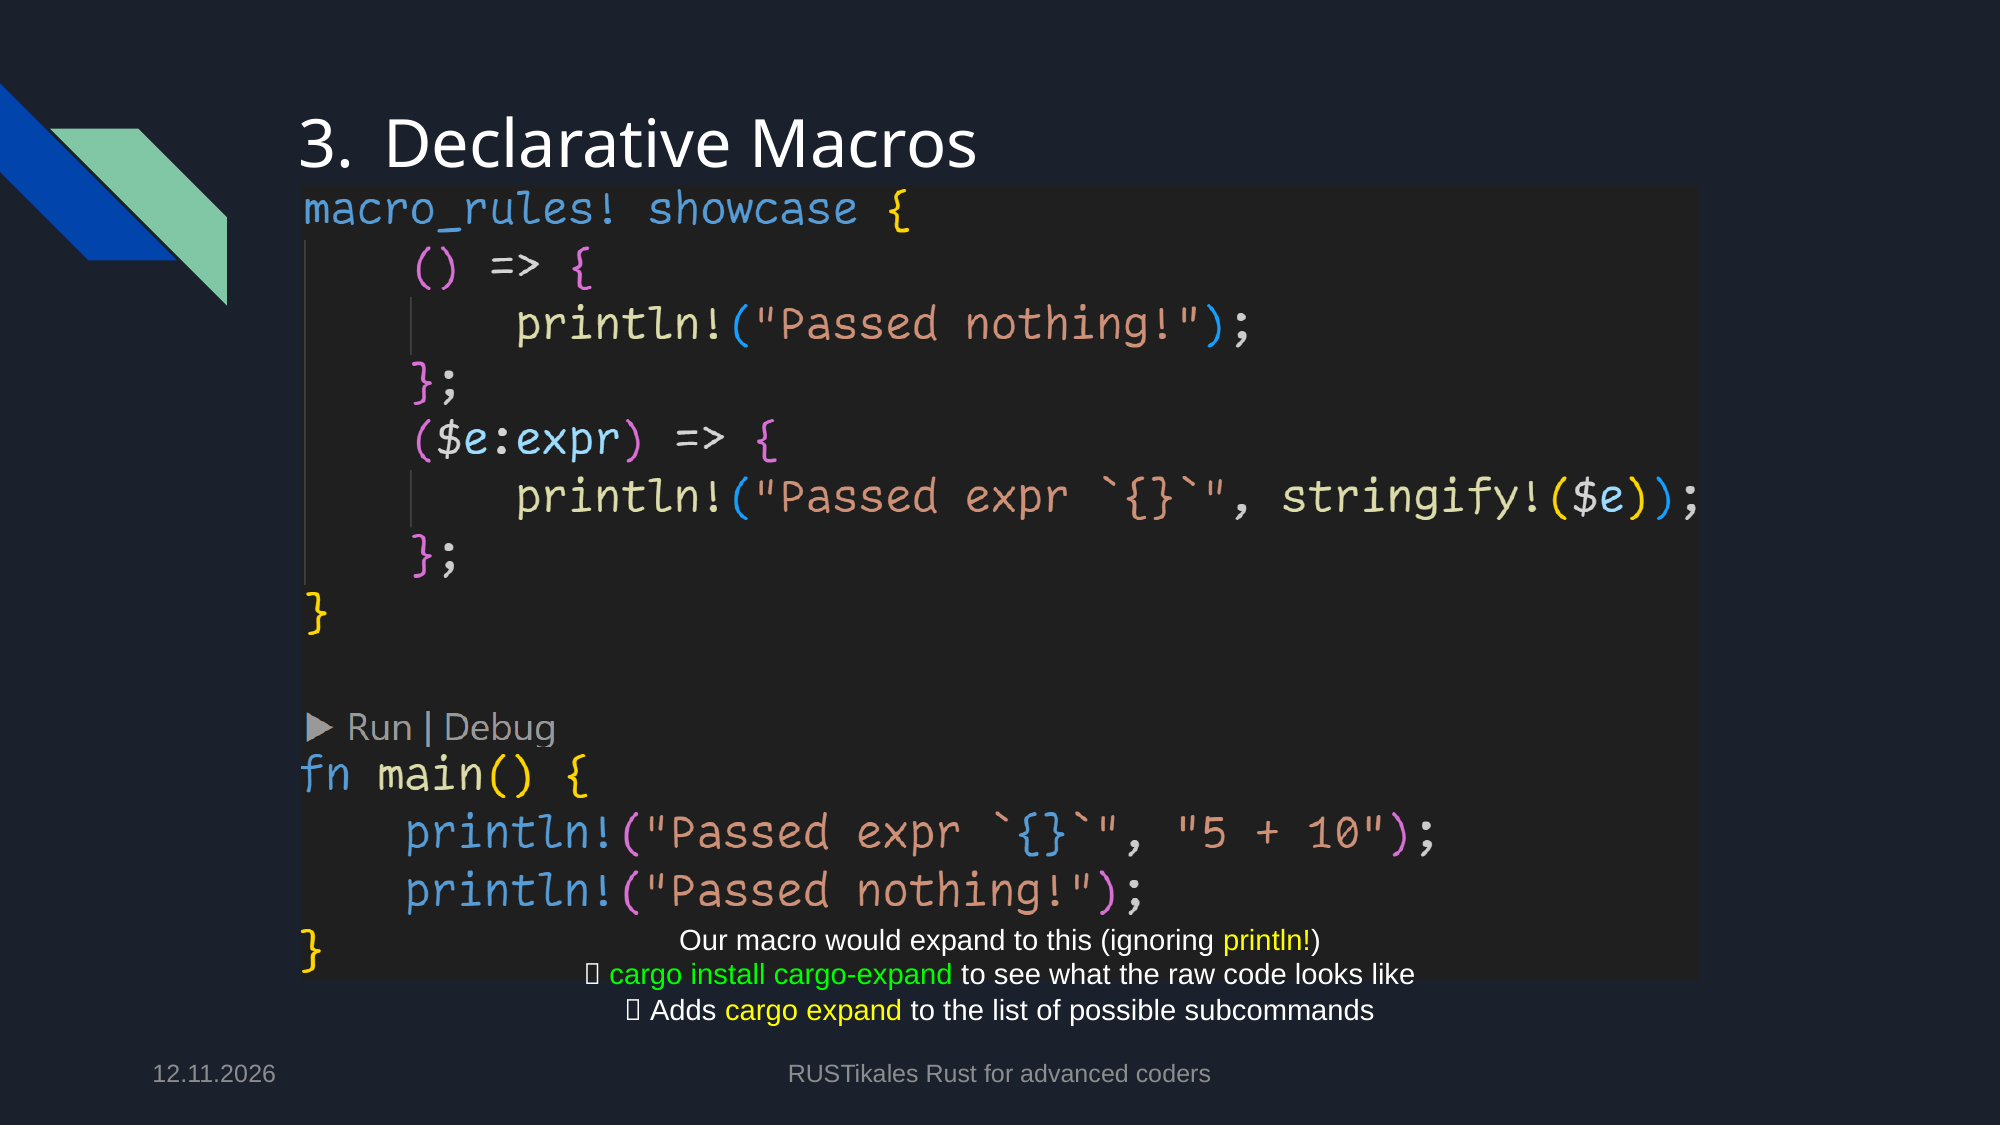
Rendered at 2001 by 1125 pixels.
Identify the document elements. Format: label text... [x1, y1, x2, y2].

picture [300, 185, 1700, 981]
text_box Our macro would expand to this (ignoring println!)  cargo install cargo-expand to see what the raw code looks like  Adds cargo expand to the list of possible subcommands [437, 990, 1562, 1034]
footer RUSTikales Rust for advanced coders [662, 1042, 1338, 1103]
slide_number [137, 1042, 588, 1103]
title Declarative Macros [283, 86, 1824, 287]
